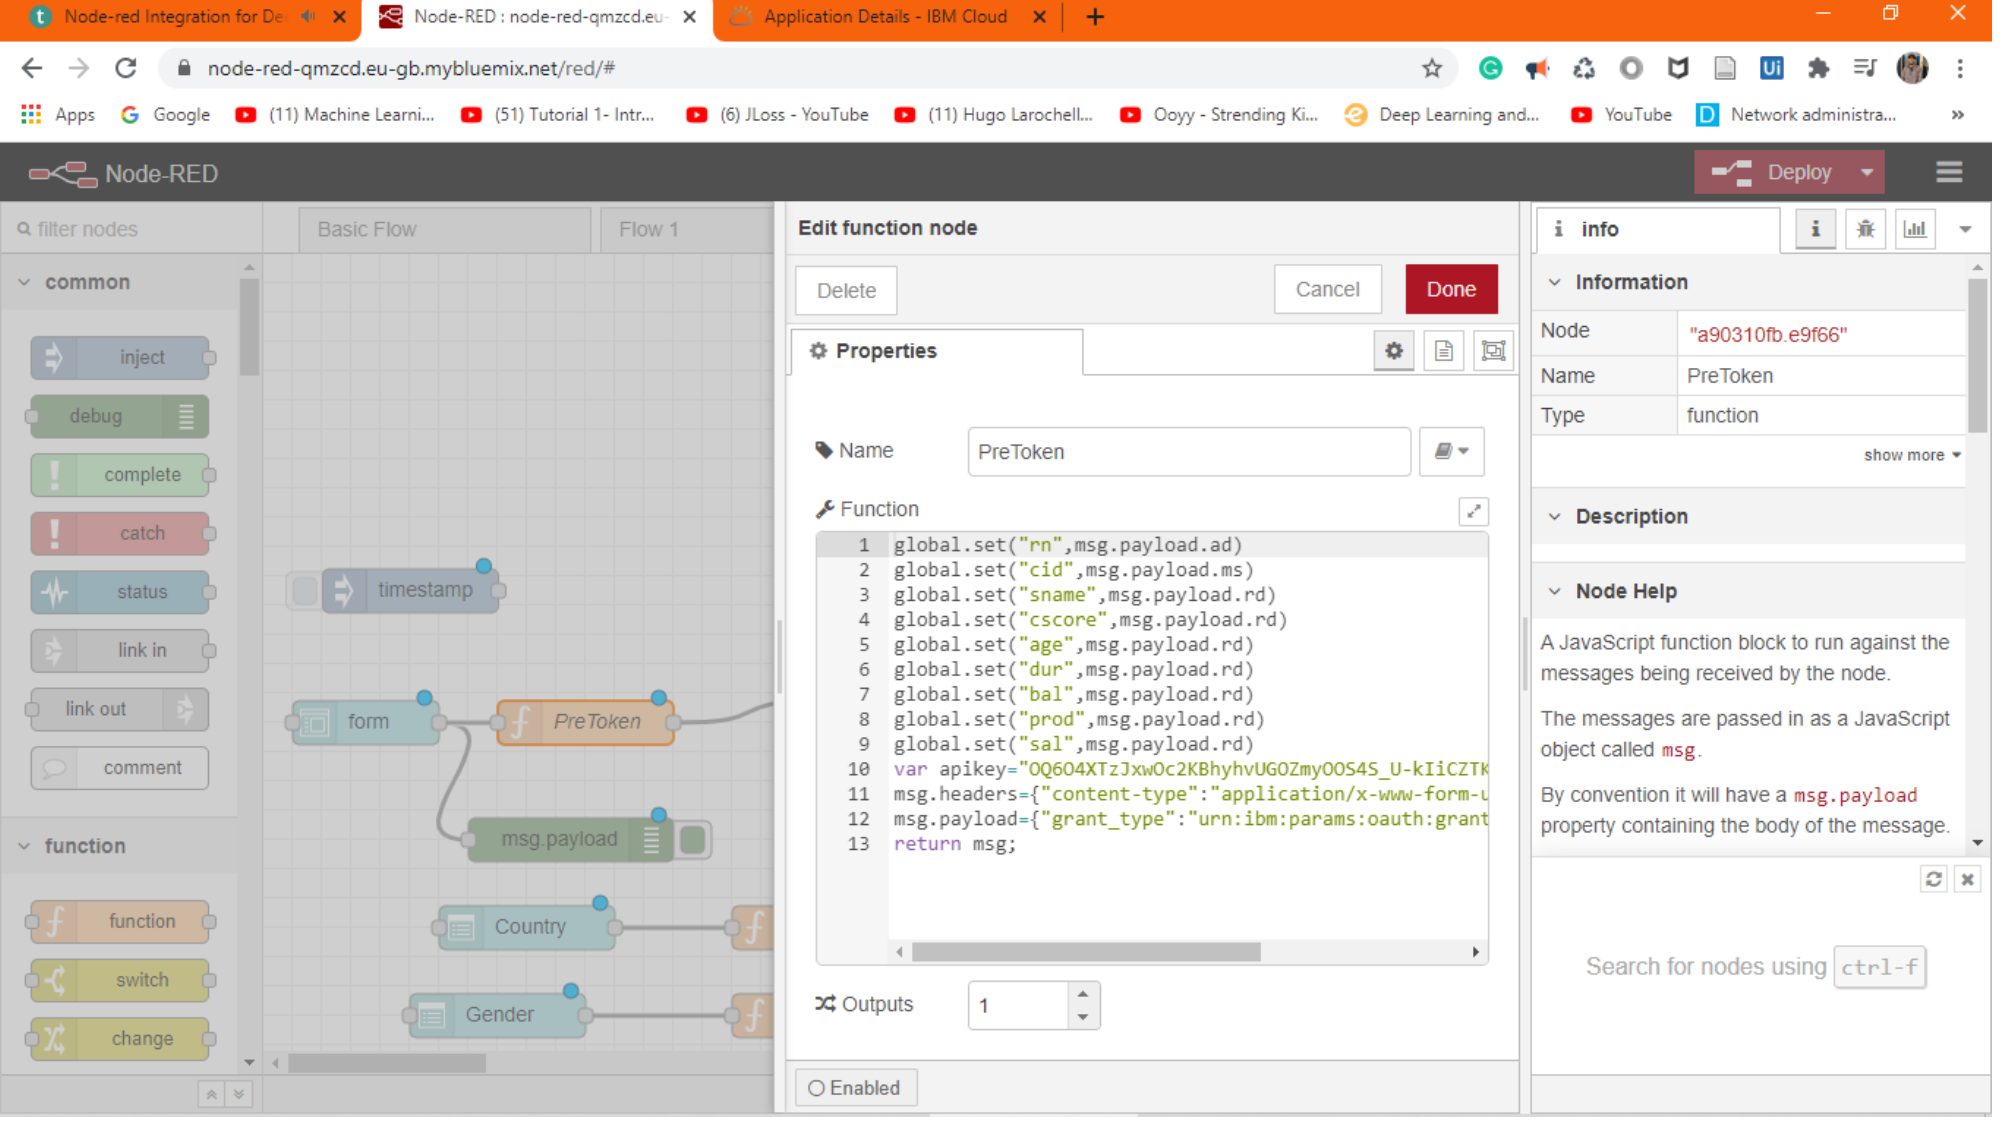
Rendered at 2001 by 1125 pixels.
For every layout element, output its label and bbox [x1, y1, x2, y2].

list [0, 0, 1992, 1118]
